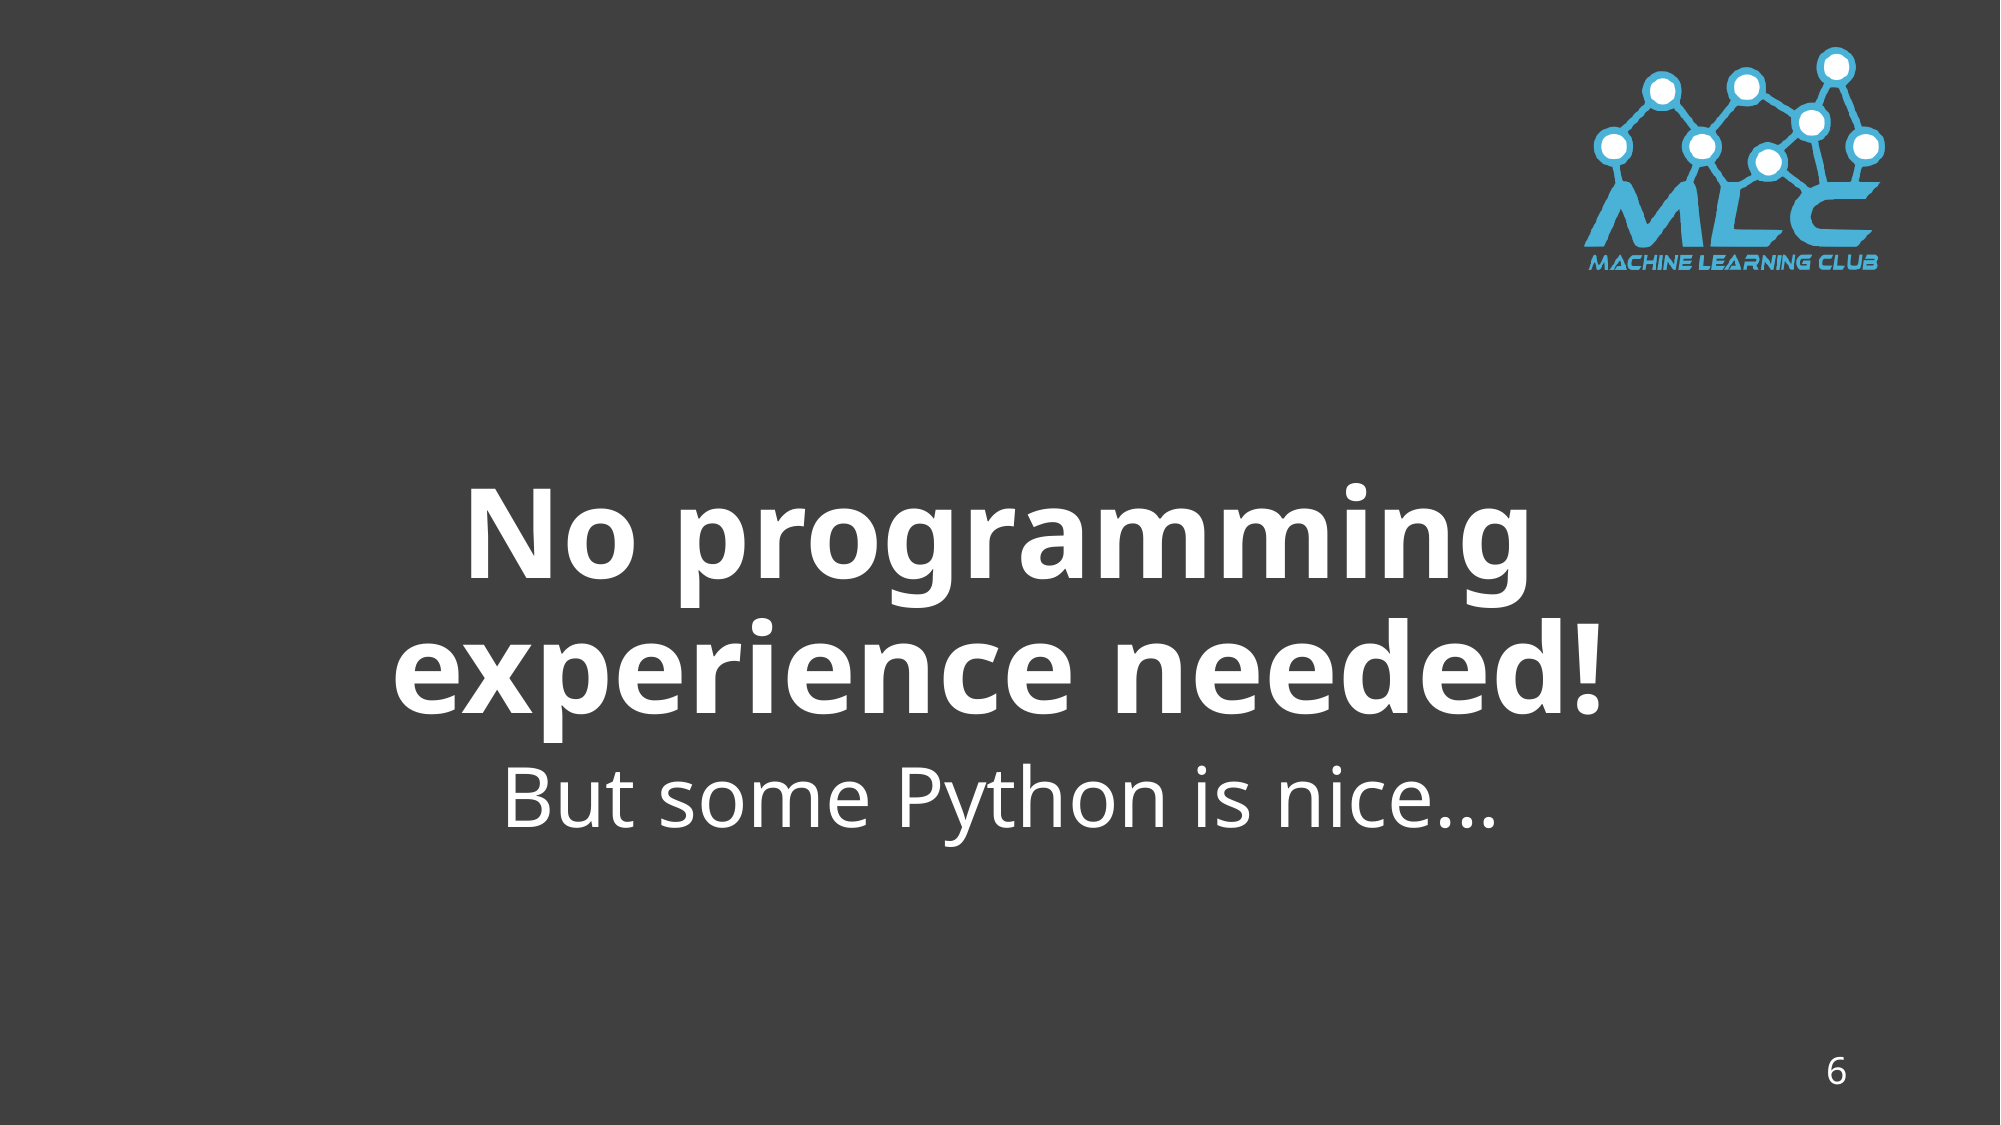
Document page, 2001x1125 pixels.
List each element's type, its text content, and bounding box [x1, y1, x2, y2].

slide_number 6 [1412, 1042, 1863, 1103]
text_box But some Python is nice… [138, 748, 1864, 955]
picture [1584, 47, 1885, 270]
title No programming experience needed! [136, 280, 1862, 749]
